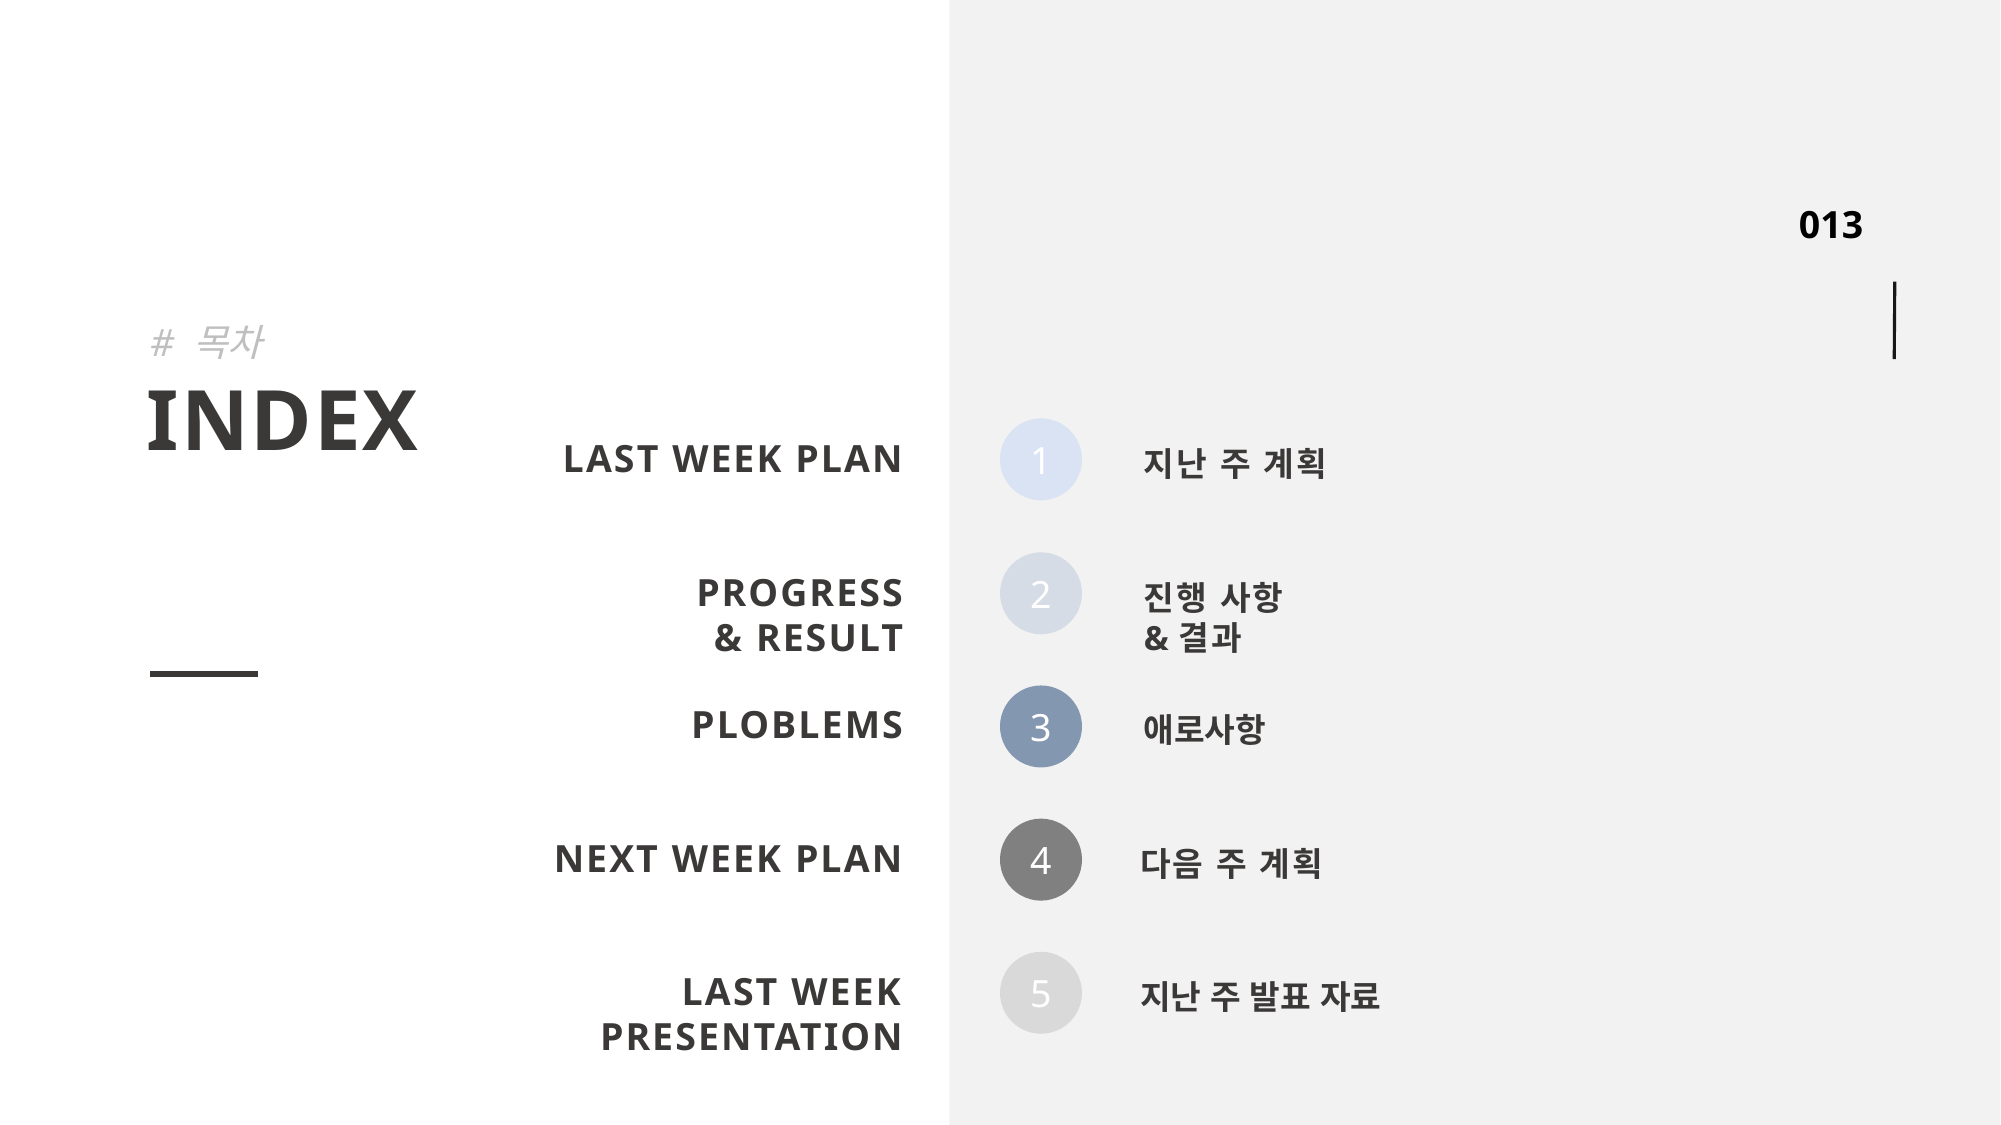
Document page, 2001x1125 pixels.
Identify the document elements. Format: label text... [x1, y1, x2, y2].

text_box 지난 주 계획 [1129, 435, 1530, 491]
text_box 진행 사항 &결과 [1129, 569, 1530, 665]
text_box LAST WEEK PRESENTATION [416, 960, 918, 1065]
text_box 4 [998, 817, 1084, 902]
text_box INDEX [131, 371, 665, 593]
text_box 3 [998, 684, 1084, 769]
text_box 2 [998, 551, 1084, 636]
text_box 1 [998, 417, 1084, 502]
text_box 5 [998, 950, 1084, 1035]
text_box NEXT WEEK PLAN [416, 827, 918, 888]
text_box 다음 주 계획 [1125, 835, 1531, 891]
text_box 애로사항 [1128, 702, 1530, 757]
text_box PLOBLEMS [421, 693, 918, 754]
text_box LAST WEEK PLAN [422, 427, 918, 488]
text_box 지난 주 발표 자료 [1125, 968, 1531, 1024]
text_box PROGRESS & RESULT [422, 561, 918, 666]
text_box # 목차 [135, 319, 784, 381]
